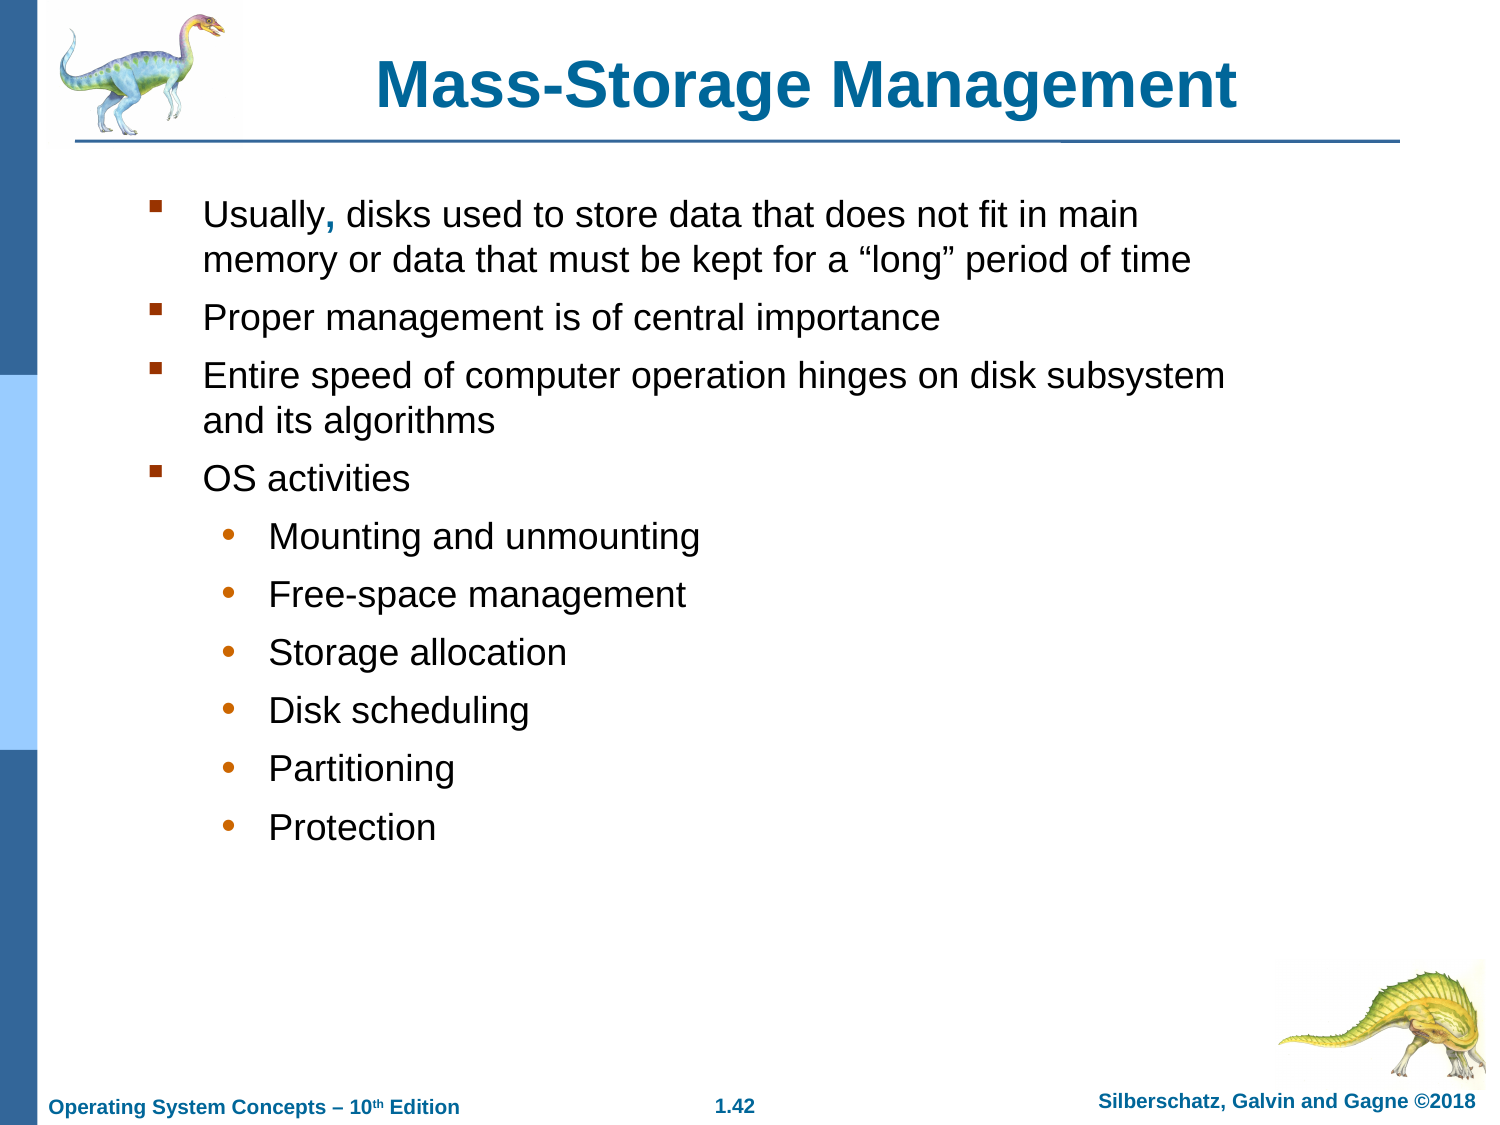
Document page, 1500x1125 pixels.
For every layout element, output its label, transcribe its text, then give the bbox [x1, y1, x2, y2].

list Usually, disks used to store data that does not fit in main memory or data that must be kept for a “long” period of time Proper management is of central importance Entire speed of computer operation hinges on disk subsystem and its algorithms OS activities Mounting and unmounting Free-space management Storage allocation Disk scheduling Partitioning Protection [131, 182, 1281, 947]
picture [46, 0, 243, 149]
title Mass-Storage Management [218, 33, 1396, 128]
picture [1275, 959, 1486, 1090]
